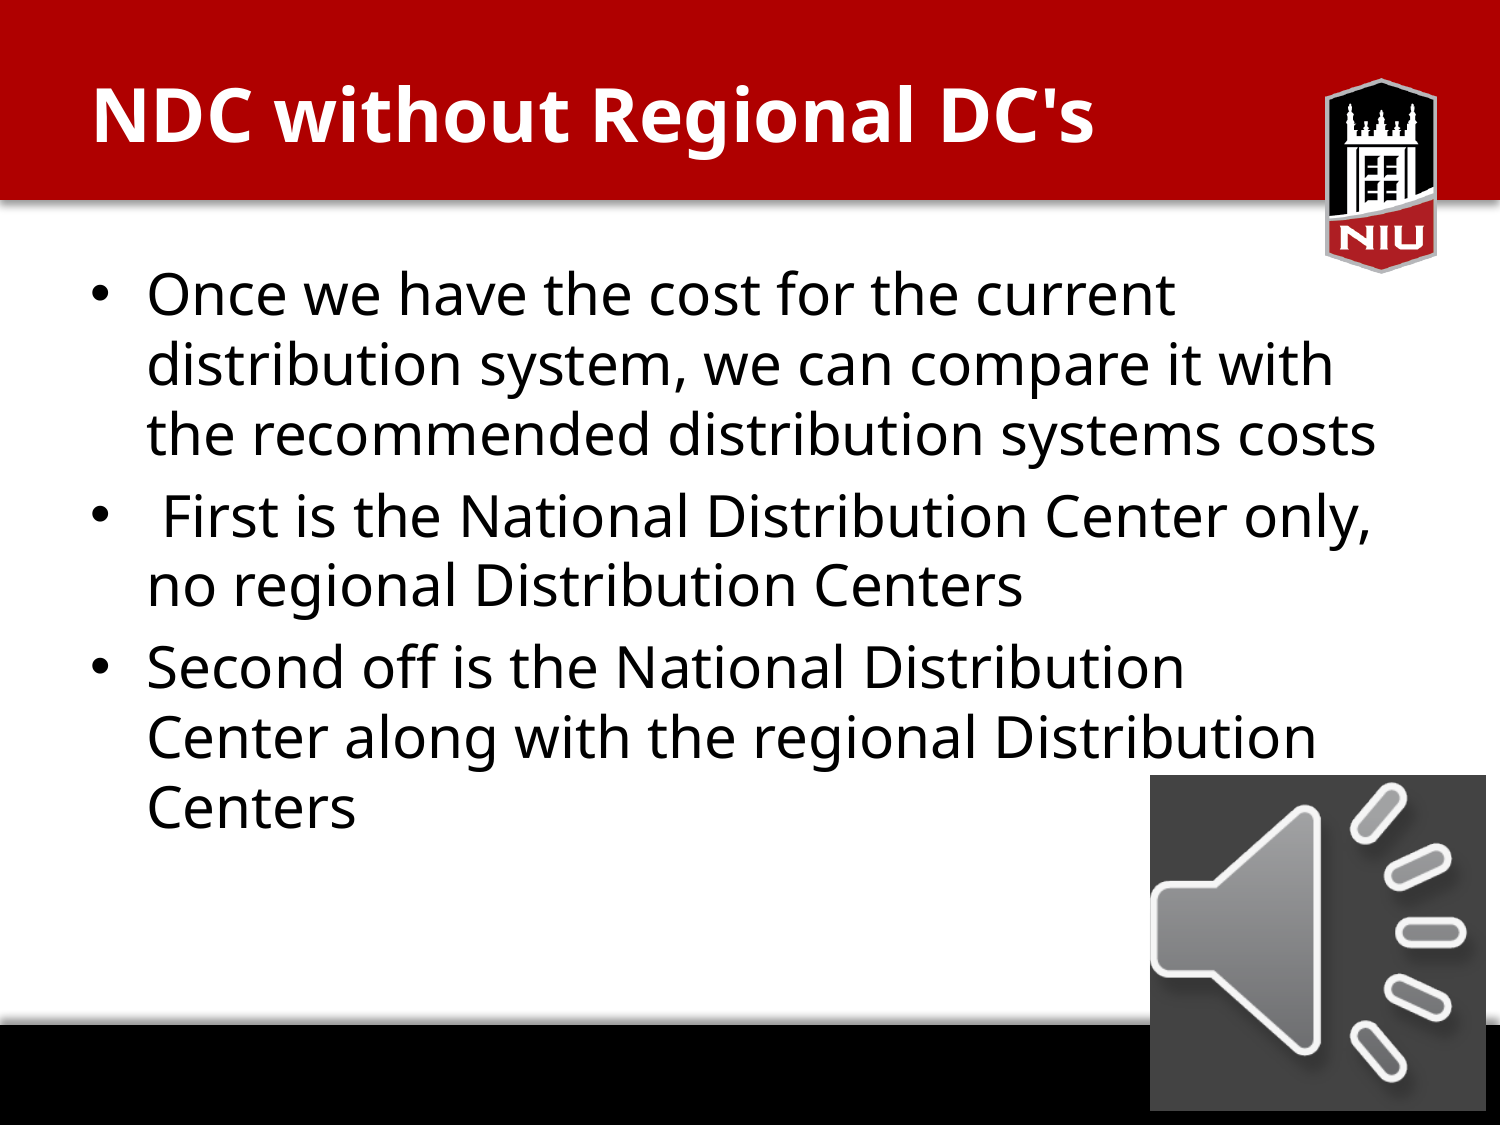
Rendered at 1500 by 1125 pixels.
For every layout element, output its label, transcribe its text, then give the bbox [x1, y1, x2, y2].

picture [1325, 78, 1437, 249]
list Once we have the cost for the current distribution system, we can compare it with the recommended distribution systems costs First is the National Distribution Center only, no regional Distribution Centers Second off is the National Distribution Center along with the regional Distribution Centers [75, 249, 1438, 988]
title NDC without Regional DC's [75, 24, 1313, 200]
picture [1148, 773, 1487, 1112]
